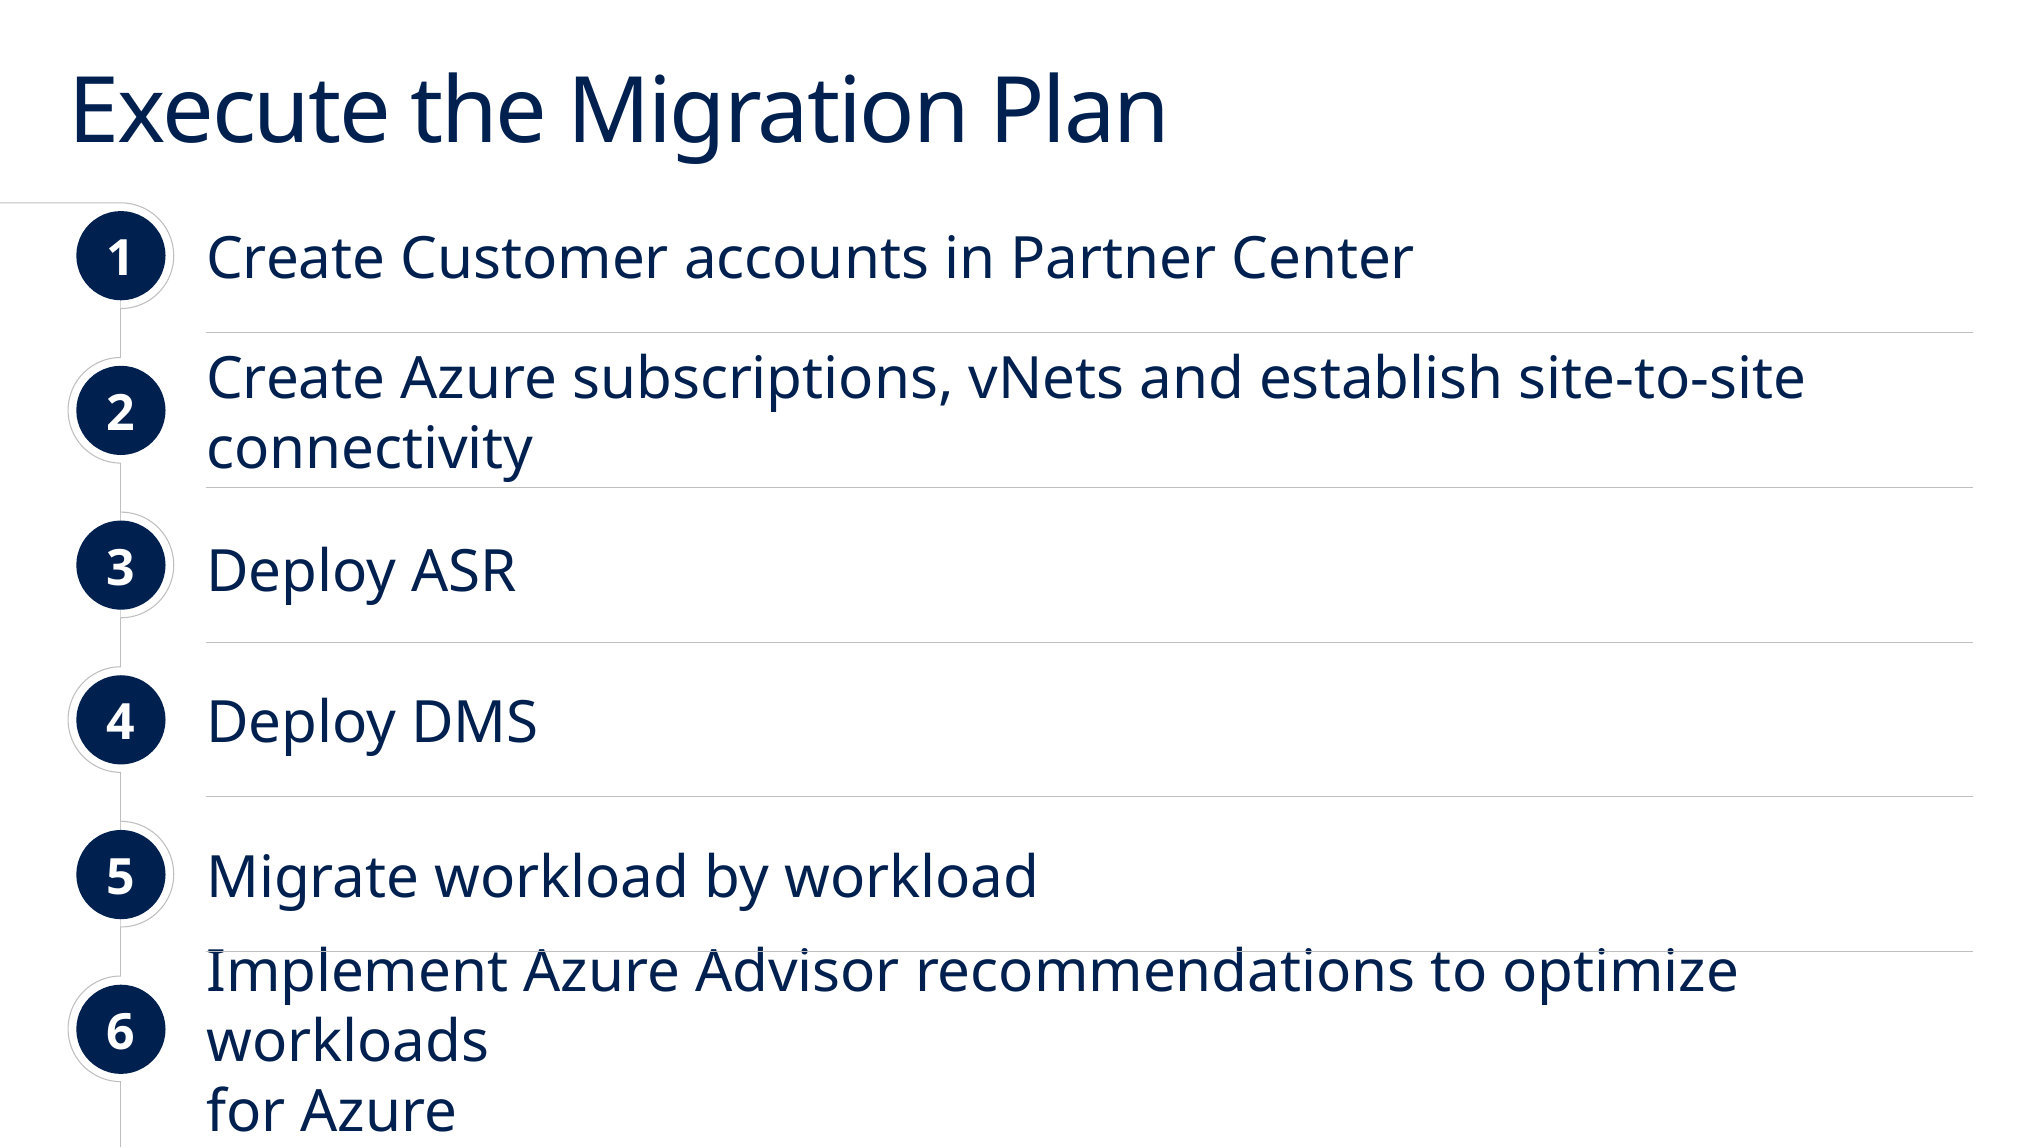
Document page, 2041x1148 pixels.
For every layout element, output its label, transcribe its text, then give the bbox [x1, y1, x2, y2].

text_box Create Customer accounts in Partner Center [205, 218, 1974, 293]
text_box Migrate workload by workload [205, 837, 1974, 911]
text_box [67, 666, 174, 773]
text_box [67, 511, 174, 618]
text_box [67, 357, 174, 464]
text_box Deploy ASR [205, 494, 1974, 641]
text_box Deploy DMS [205, 682, 1974, 757]
text_box Create Azure subscriptions, vNets and establish site-to-site connectivity [205, 373, 1974, 447]
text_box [67, 975, 174, 1082]
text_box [67, 821, 174, 928]
text_box Implement Azure Advisor recommendations to optimize workloads for Azure [205, 964, 1974, 1111]
title Execute the Migration Plan [45, 48, 1996, 183]
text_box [67, 202, 174, 309]
